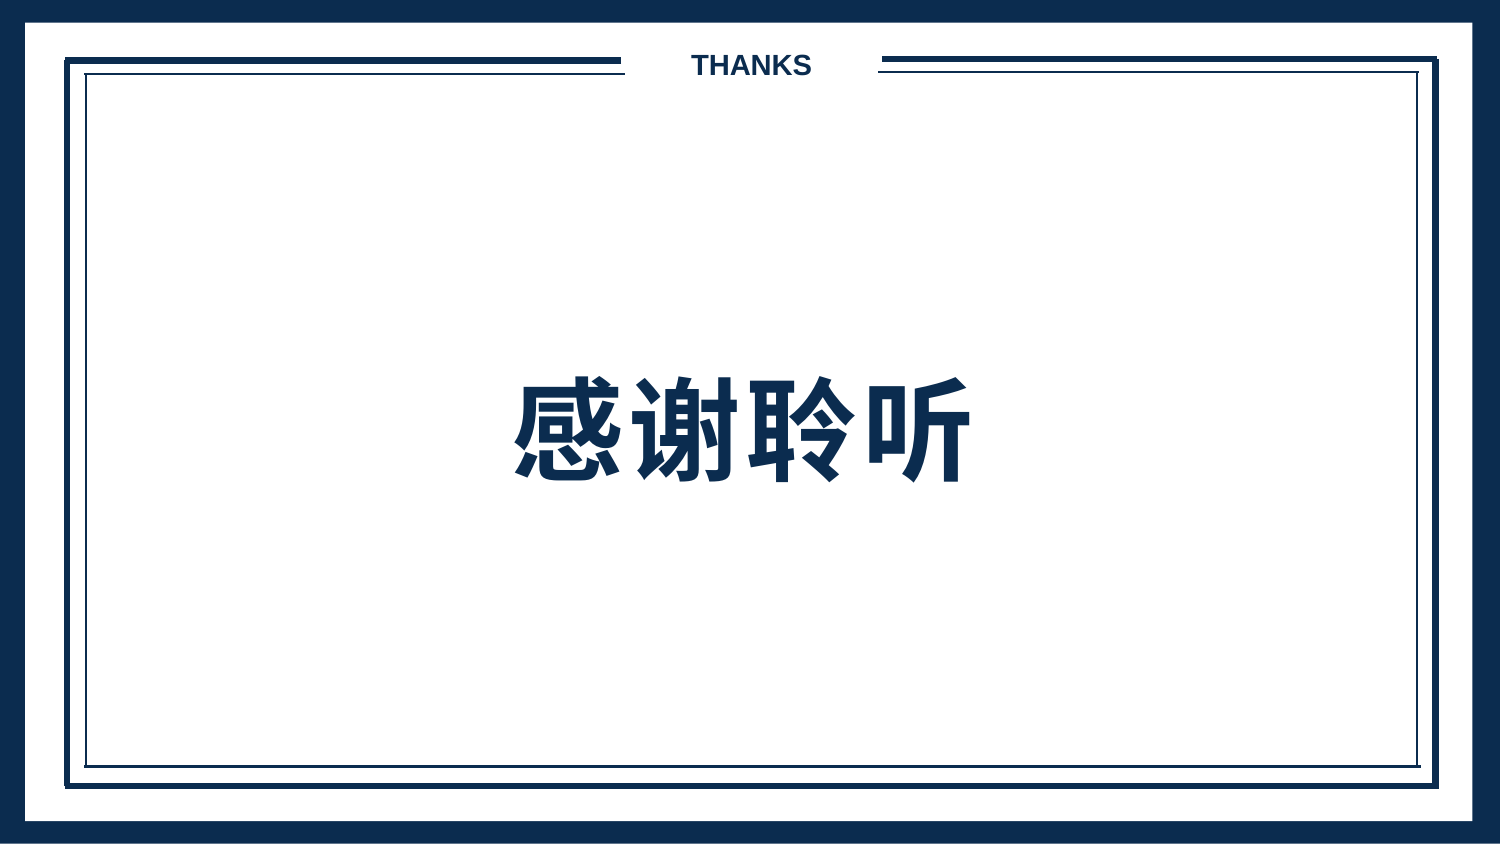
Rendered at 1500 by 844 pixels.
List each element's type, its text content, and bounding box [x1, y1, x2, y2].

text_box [65, 58, 1439, 786]
text_box THANKS [247, 38, 1256, 58]
